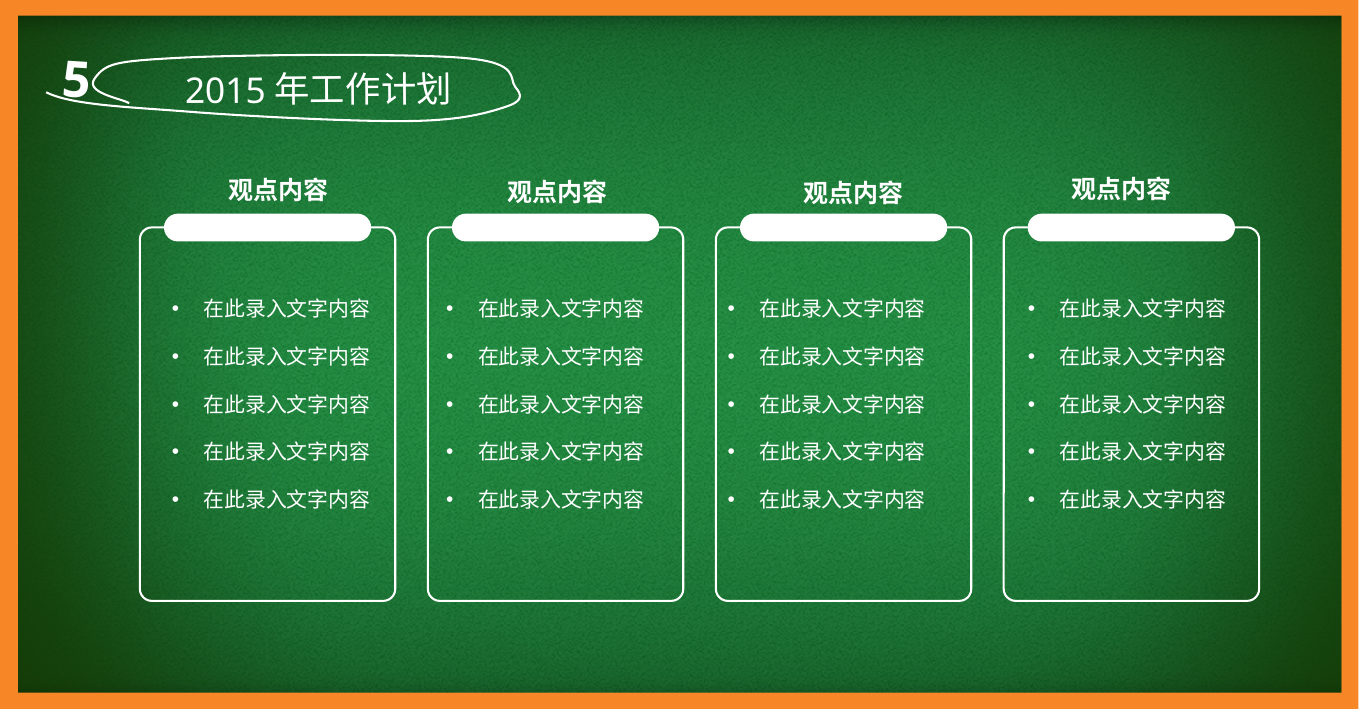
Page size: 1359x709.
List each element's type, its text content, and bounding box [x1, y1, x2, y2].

picture [0, 0, 1359, 709]
text_box 观点内容 [753, 172, 954, 212]
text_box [715, 213, 987, 602]
text_box 观点内容 [169, 169, 387, 210]
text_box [45, 45, 521, 130]
text_box 观点内容 [1026, 168, 1218, 209]
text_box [1003, 213, 1260, 602]
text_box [139, 213, 396, 602]
text_box 观点内容 [461, 170, 654, 212]
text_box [427, 213, 684, 602]
